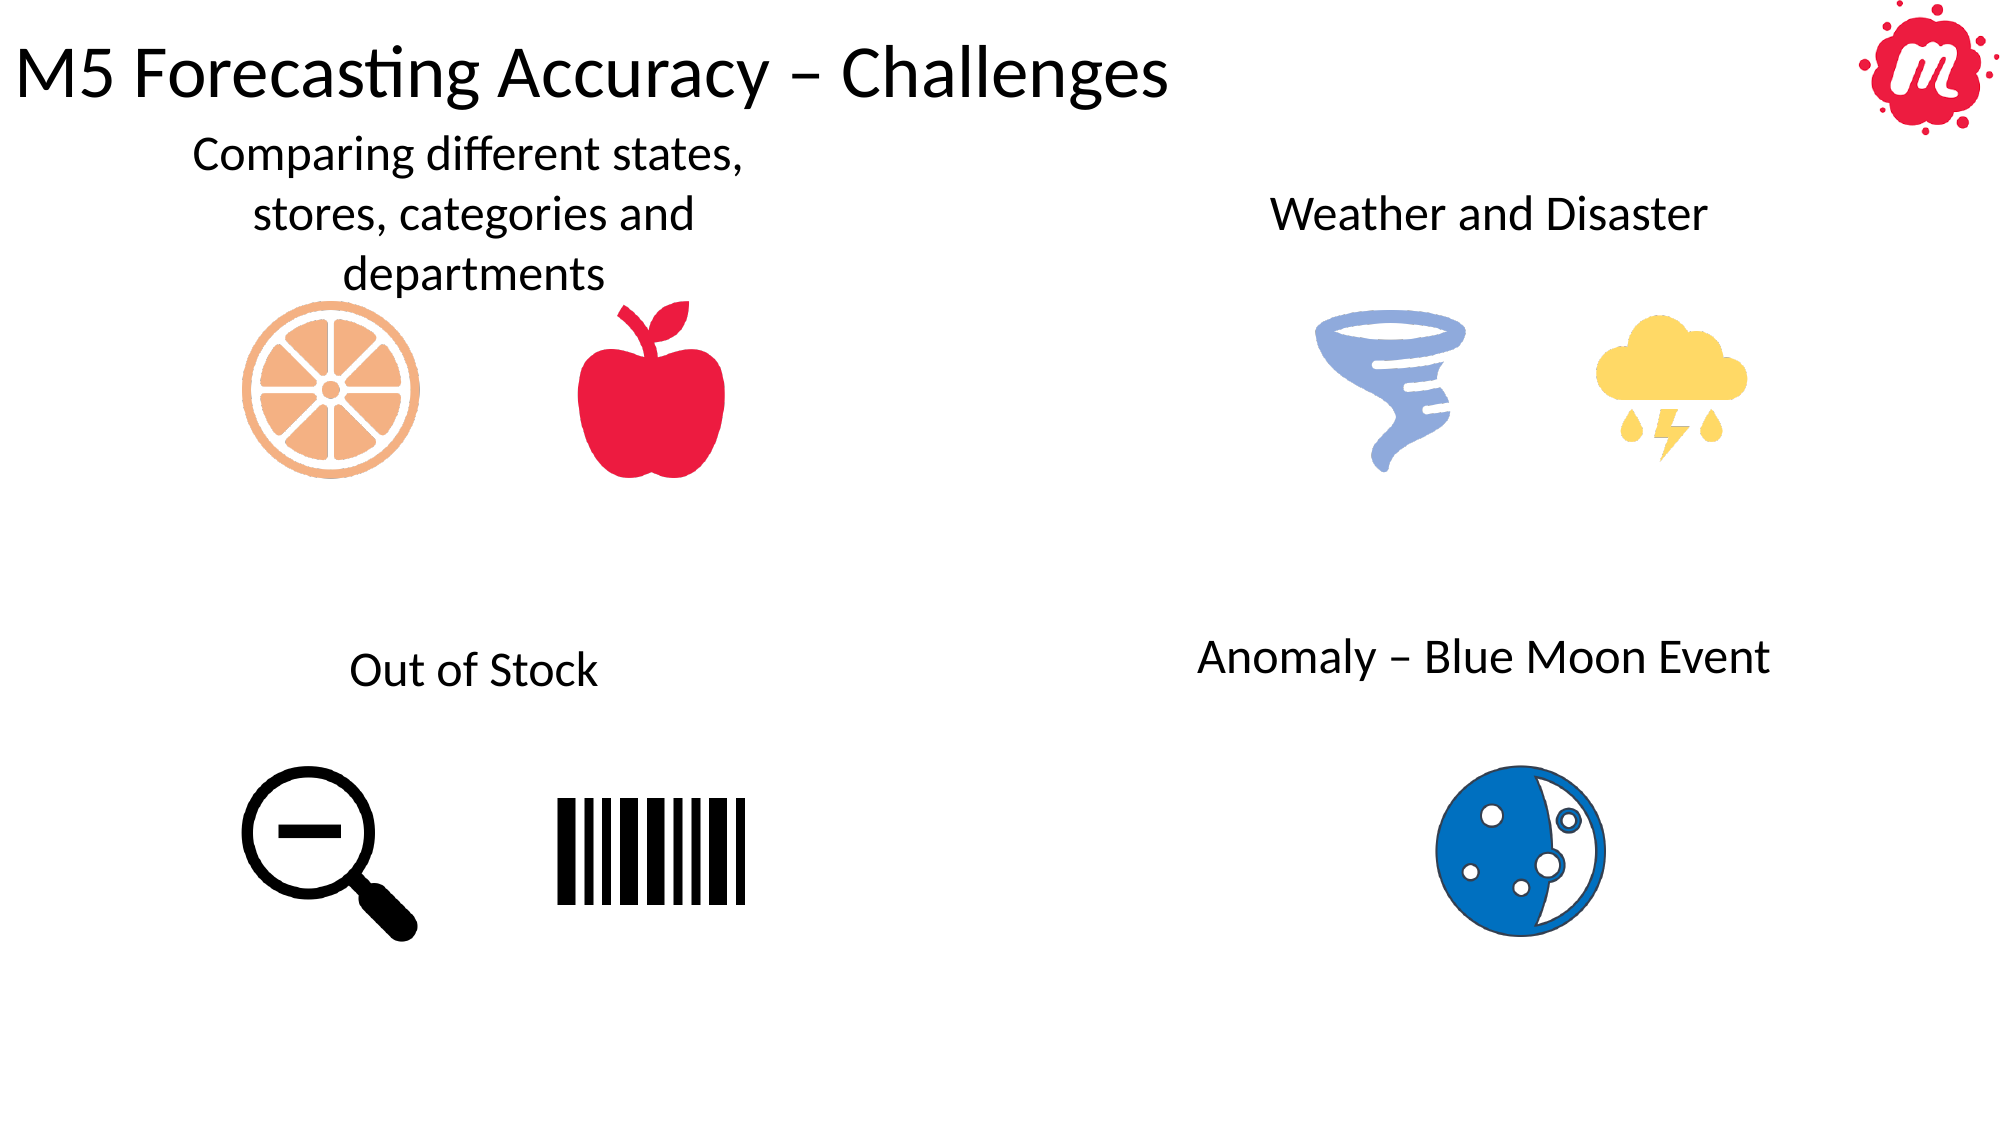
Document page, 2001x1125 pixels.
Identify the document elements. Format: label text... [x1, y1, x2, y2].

picture [224, 283, 437, 496]
picture [544, 283, 758, 496]
picture [1284, 283, 1497, 496]
text_box Anomaly – Blue Moon Event [1140, 615, 1840, 691]
text_box M5 Forecasting Accuracy – Challenges [0, 14, 1840, 120]
picture [1858, 0, 2000, 136]
text_box Out of Stock [124, 628, 824, 704]
picture [224, 745, 437, 958]
text_box Weather and Disaster [1140, 172, 1840, 248]
picture [544, 744, 758, 958]
picture [1414, 744, 1627, 958]
text_box Comparing different states, stores, categories and departments [124, 112, 824, 308]
picture [1565, 282, 1778, 495]
